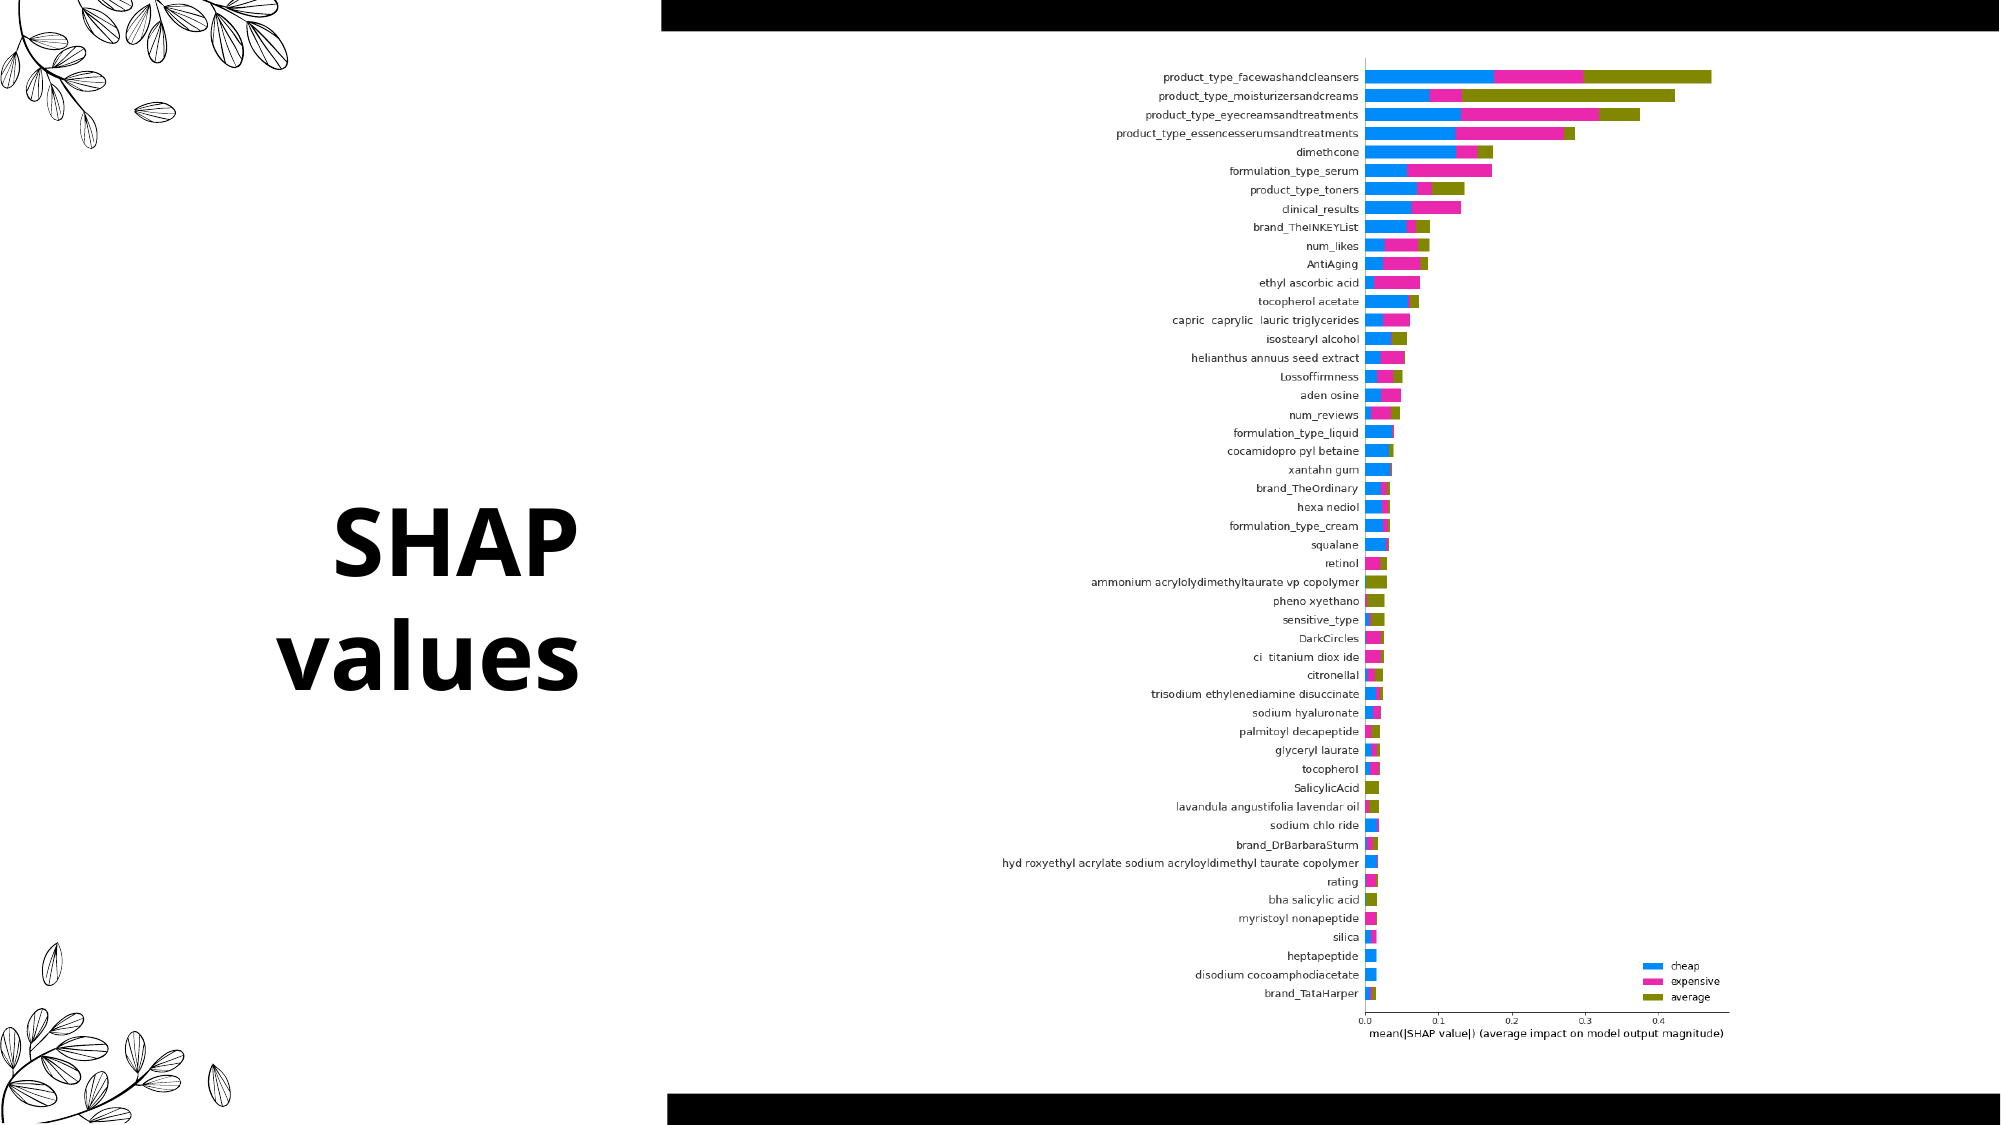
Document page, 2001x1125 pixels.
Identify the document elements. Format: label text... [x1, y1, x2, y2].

title SHAP values [156, 481, 596, 710]
picture [995, 52, 1735, 1046]
